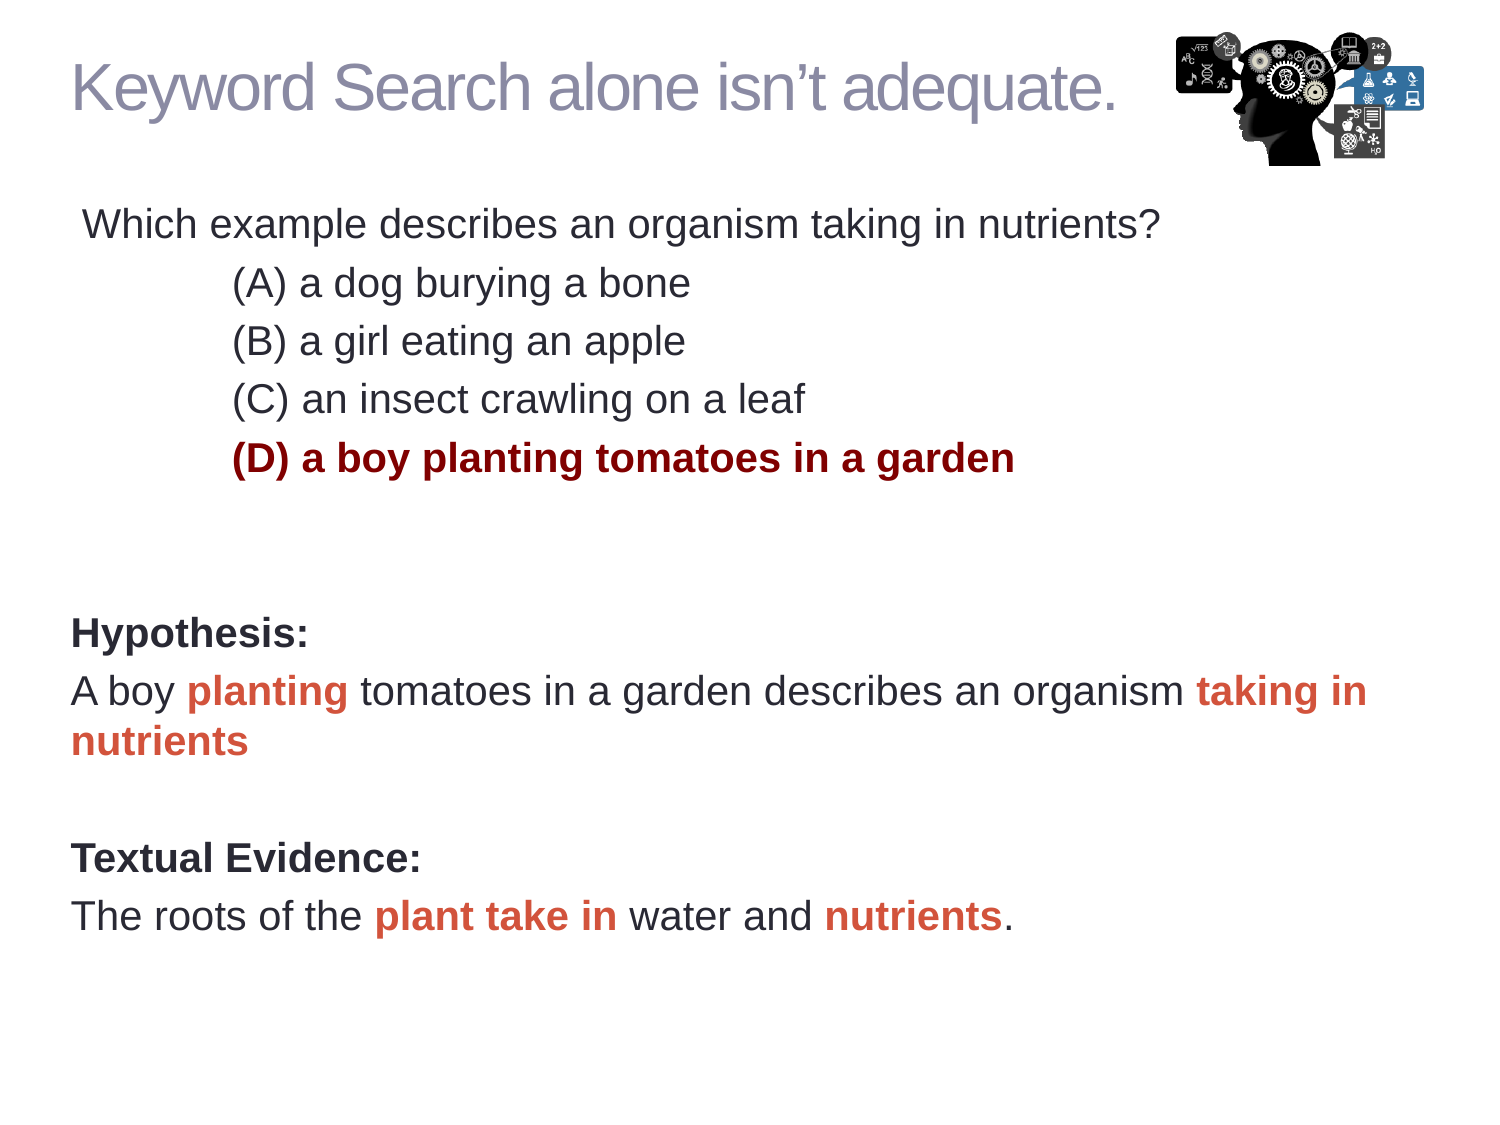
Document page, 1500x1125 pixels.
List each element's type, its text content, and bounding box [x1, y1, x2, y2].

title Keyword Search alone isn’t adequate. [55, 2, 1451, 166]
list Which example describes an organism taking in nutrients? (A) a dog burying a bone (B) a girl eating an apple (C) an insect crawling on a leaf (D) a boy planting tomatoes in a garden Hypothesis: A boy planting tomatoes in a garden describes an organism taking in nutrients Textual Evidence: The roots of the plant take in water and nutrients. [55, 189, 1451, 1013]
picture [1175, 32, 1425, 166]
